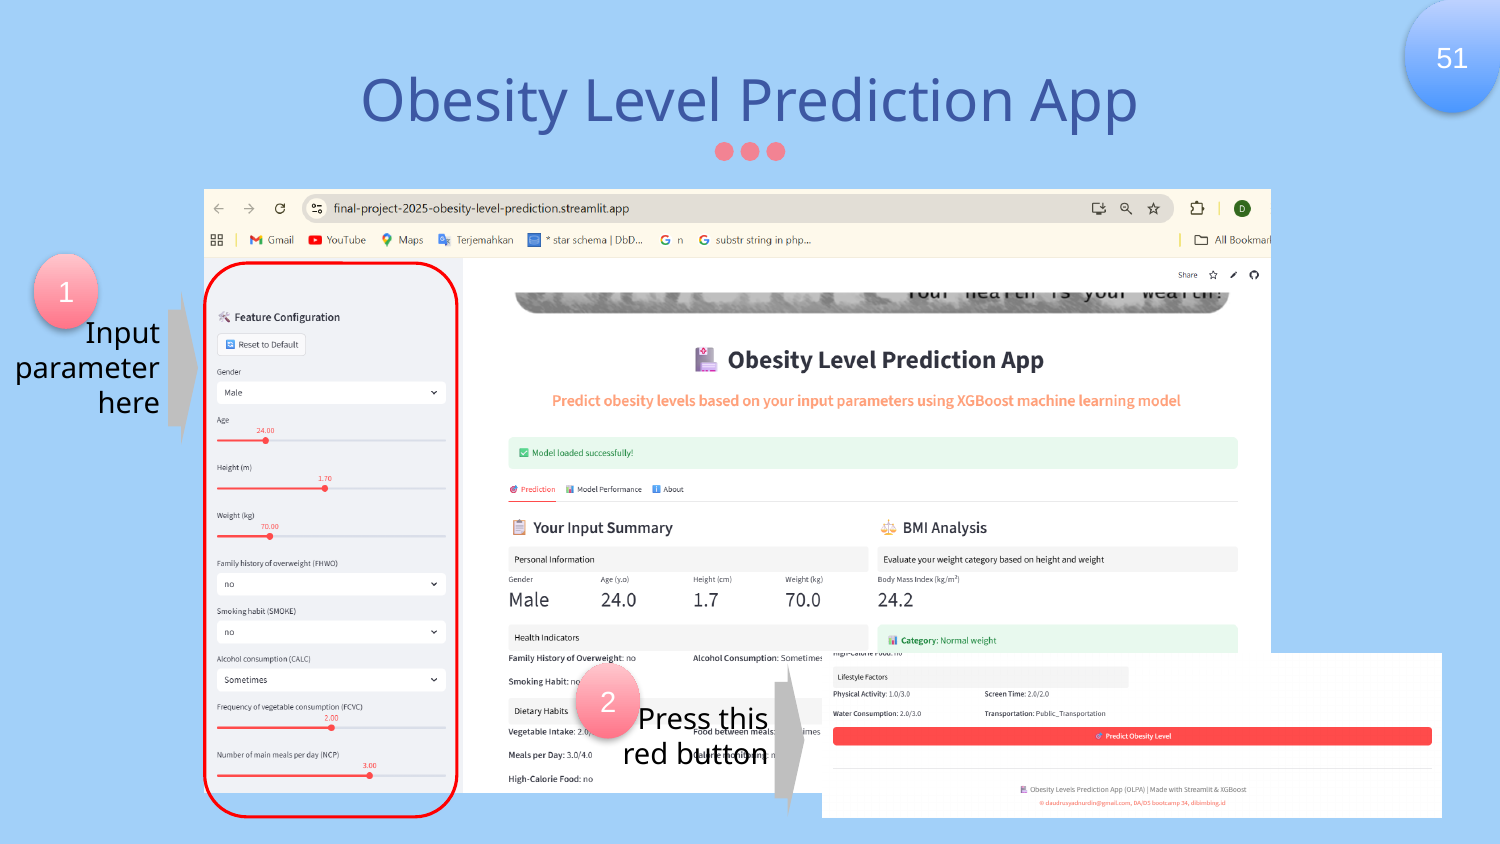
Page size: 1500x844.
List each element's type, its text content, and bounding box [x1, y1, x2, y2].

text_box Input parameter here [0, 307, 166, 427]
picture [204, 189, 1442, 819]
text_box [166, 289, 199, 447]
text_box 1 [34, 253, 98, 329]
text_box [211, 801, 451, 819]
text_box 51 [1405, 0, 1500, 113]
title Obesity Level Prediction App [0, 48, 1500, 142]
text_box [785, 801, 794, 819]
